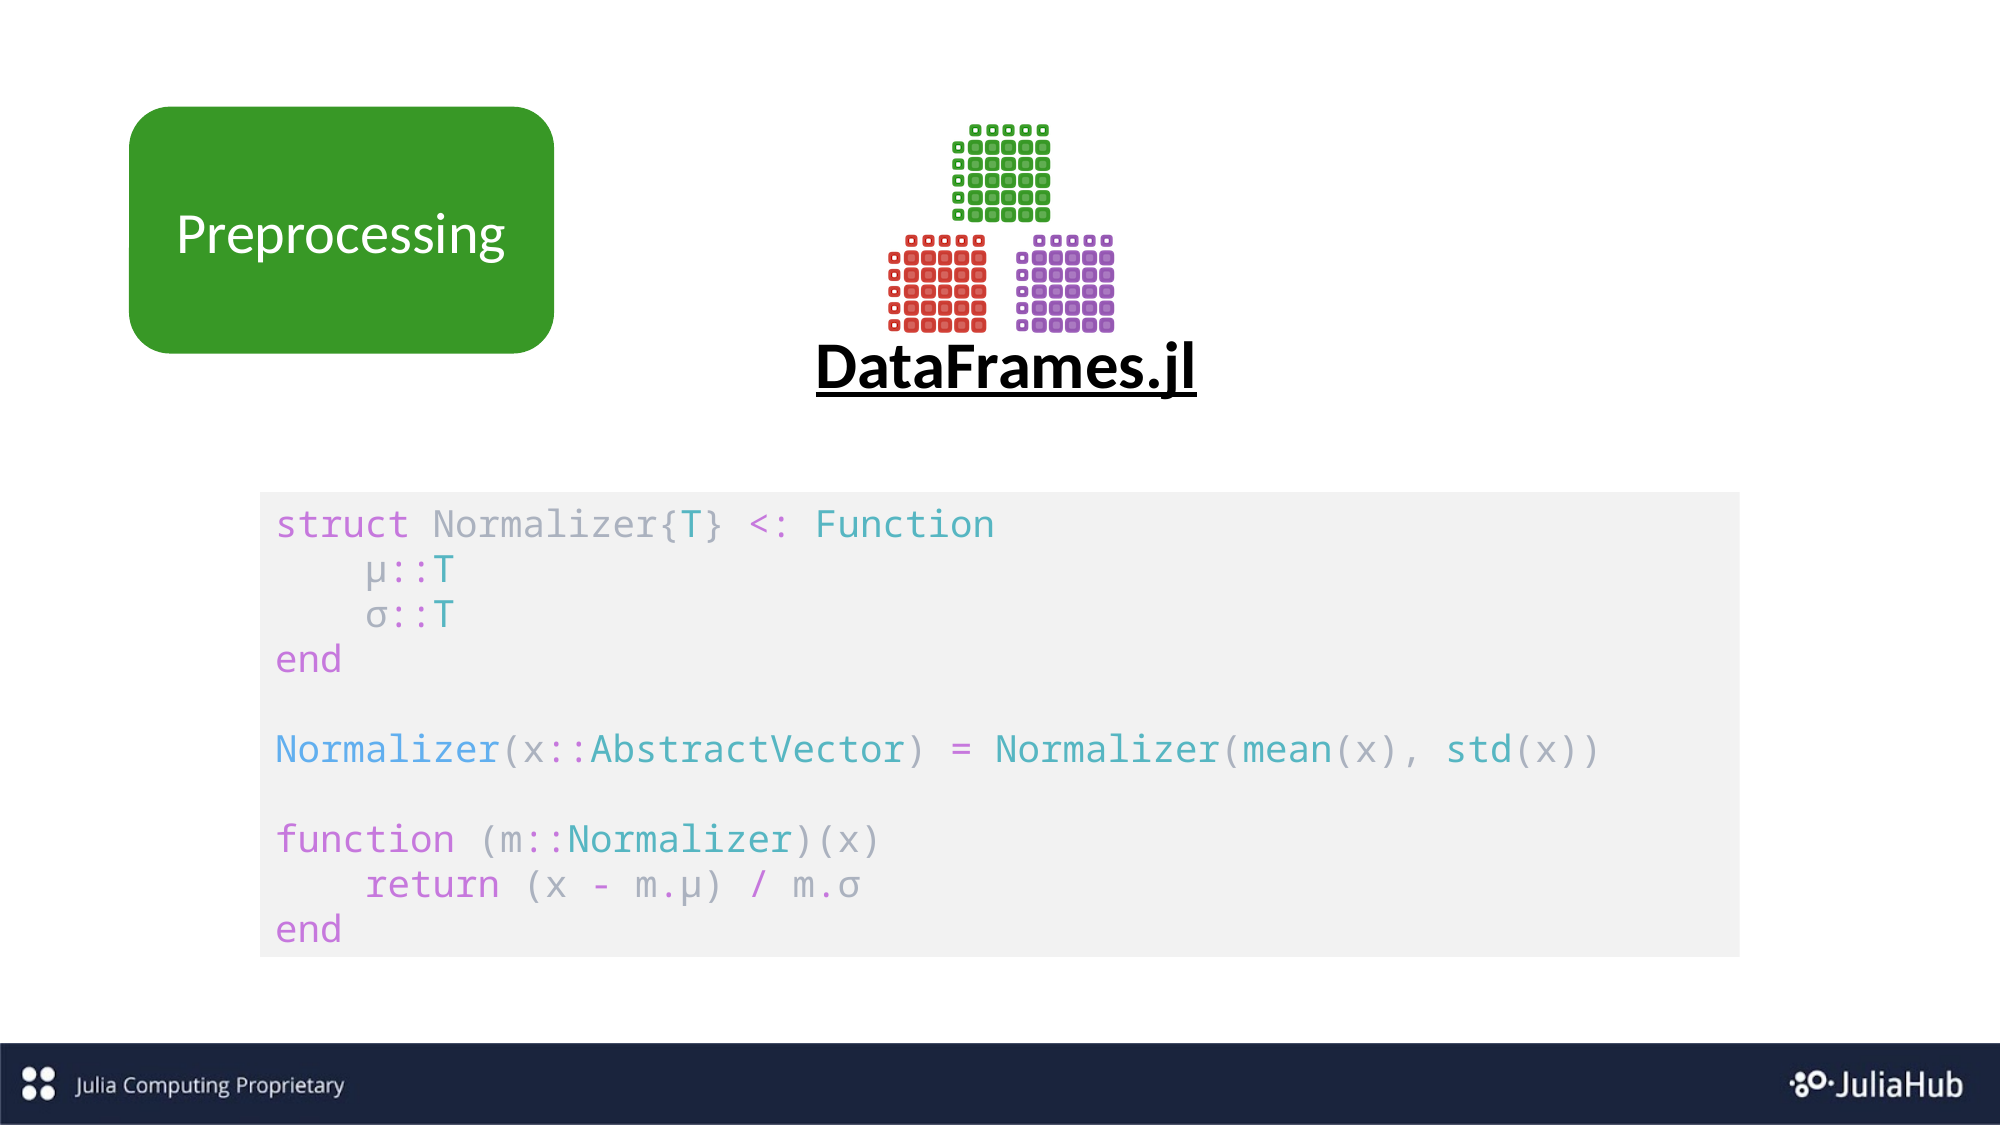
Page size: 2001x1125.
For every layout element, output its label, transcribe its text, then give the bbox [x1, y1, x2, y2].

picture [877, 108, 1123, 354]
picture [0, 1043, 2000, 1125]
text_box struct Normalizer{T} <: Function μ::T σ::T end Normalizer(x::AbstractVector) = Normalizer(mean(x), std(x)) function (m::Normalizer)(x) return (x - m.μ) / m.σ end [260, 492, 1740, 957]
text_box DataFrames.jl [800, 314, 1349, 409]
text_box Preprocessing [127, 105, 556, 355]
